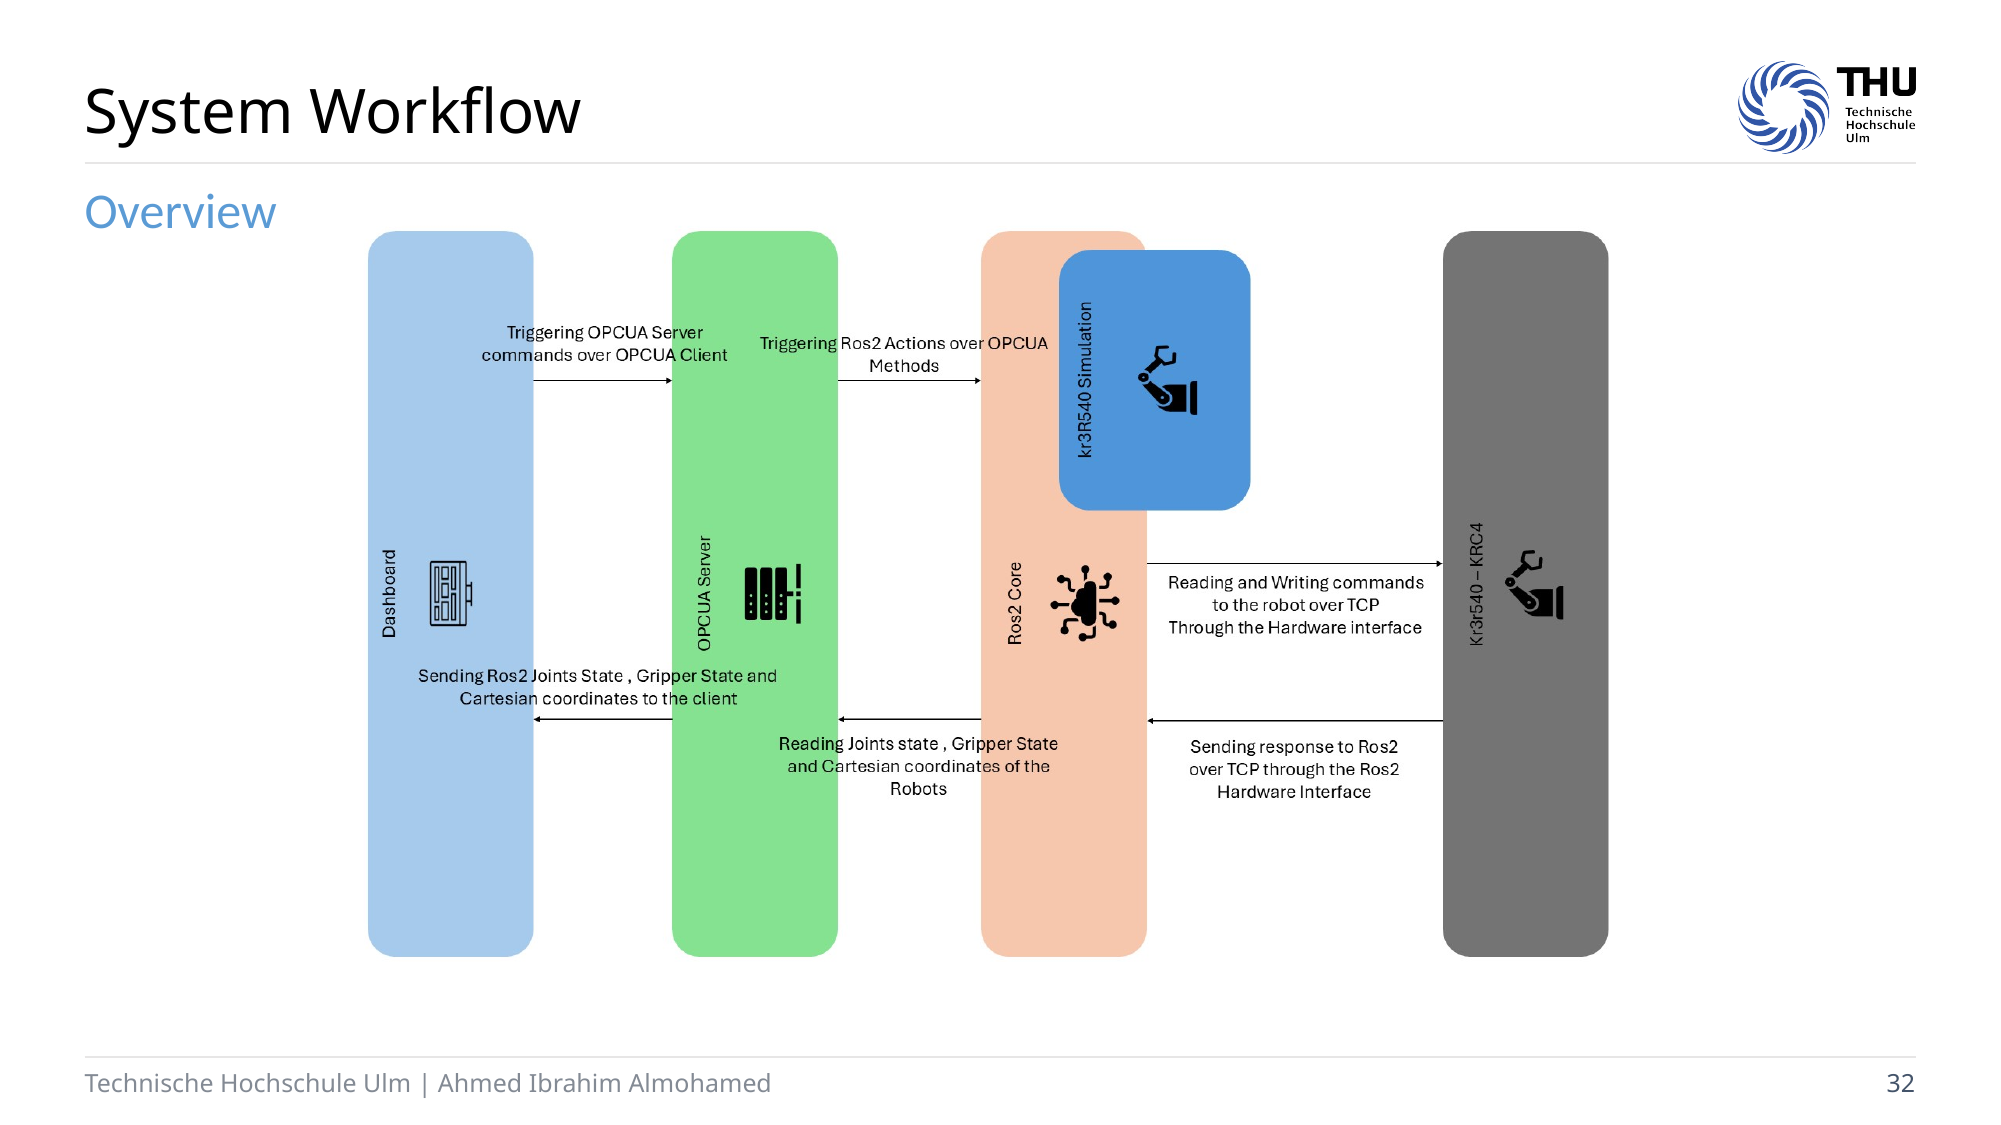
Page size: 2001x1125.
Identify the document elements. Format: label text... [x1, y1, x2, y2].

picture [1738, 61, 1916, 154]
title System Workflow [84, 72, 1751, 154]
picture [325, 200, 1722, 987]
list Overview [84, 164, 1916, 260]
footer Technische Hochschule Ulm | Ahmed Ibrahim Almohamed [84, 1071, 1666, 1098]
